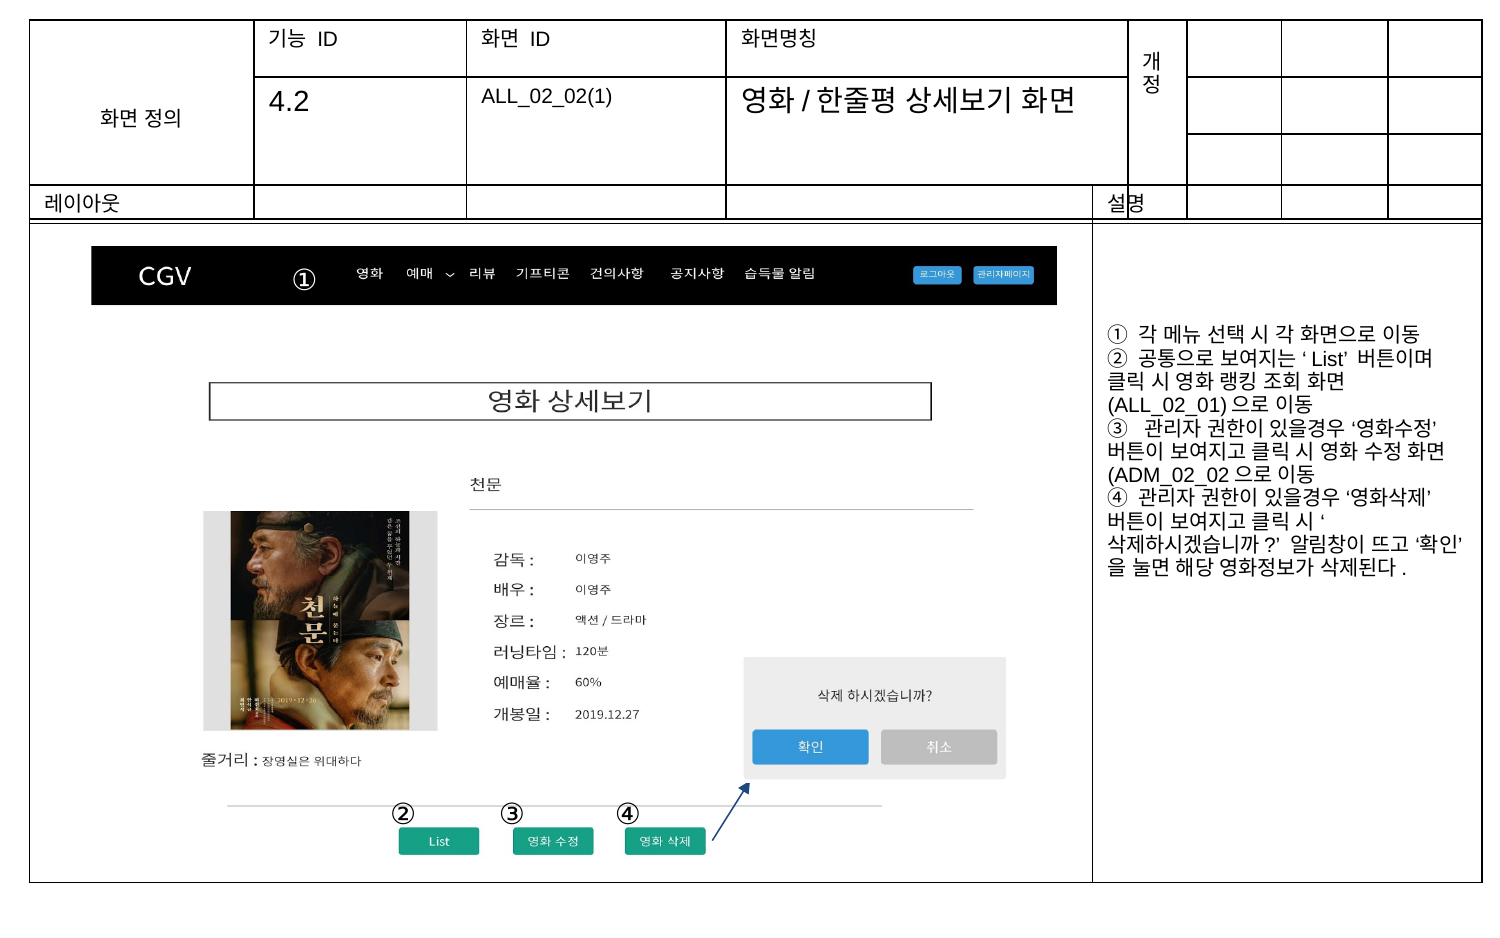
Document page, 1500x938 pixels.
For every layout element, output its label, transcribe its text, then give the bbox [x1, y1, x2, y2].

table_cell [1389, 78, 1481, 133]
table_cell [1389, 135, 1481, 184]
table_header 개정 [1129, 21, 1186, 184]
table_header 화면 ID [467, 21, 725, 76]
table_header [1282, 21, 1387, 76]
table_cell 4.2 [255, 78, 466, 184]
table_header [1188, 21, 1281, 76]
table_cell [1282, 78, 1387, 133]
table_cell [1188, 78, 1281, 133]
table_header 기능 ID [255, 21, 466, 76]
table_header 레이아웃 [30, 186, 1092, 223]
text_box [711, 780, 751, 841]
table_cell [30, 224, 1092, 882]
table_cell ALL_02_02(1) [467, 78, 725, 184]
table_cell ① 각 메뉴 선택 시 각 화면으로 이동 ② 공통으로 보여지는 ‘List’ 버튼이며 클릭 시 영화 랭킹 조회 화면(ALL_02_01)으로 이동 ③ 관리자 권한이 있을경우 ‘영화수정’ 버튼이 보여지고 클릭 시 영화 수정 화면(ADM_02_02으로 이동 ④ 관리자 권한이 있을경우 ‘영화삭제’ 버튼이 보여지고 클릭 시 ‘삭제하시겠습니까?’ 알림창이 뜨고 ‘확인’을 눌면 해당 영화정보가 삭제된다. [1093, 224, 1481, 882]
table_header 설명 [1093, 186, 1481, 223]
table_header 화면명칭 [727, 21, 1127, 76]
table_cell [1282, 135, 1387, 184]
table_cell 영화/한줄평 상세보기 화면 [727, 78, 1127, 184]
table_header [1389, 21, 1481, 76]
table_cell [1188, 135, 1281, 184]
picture [91, 245, 1058, 870]
table_header 화면 정의 [30, 21, 253, 184]
